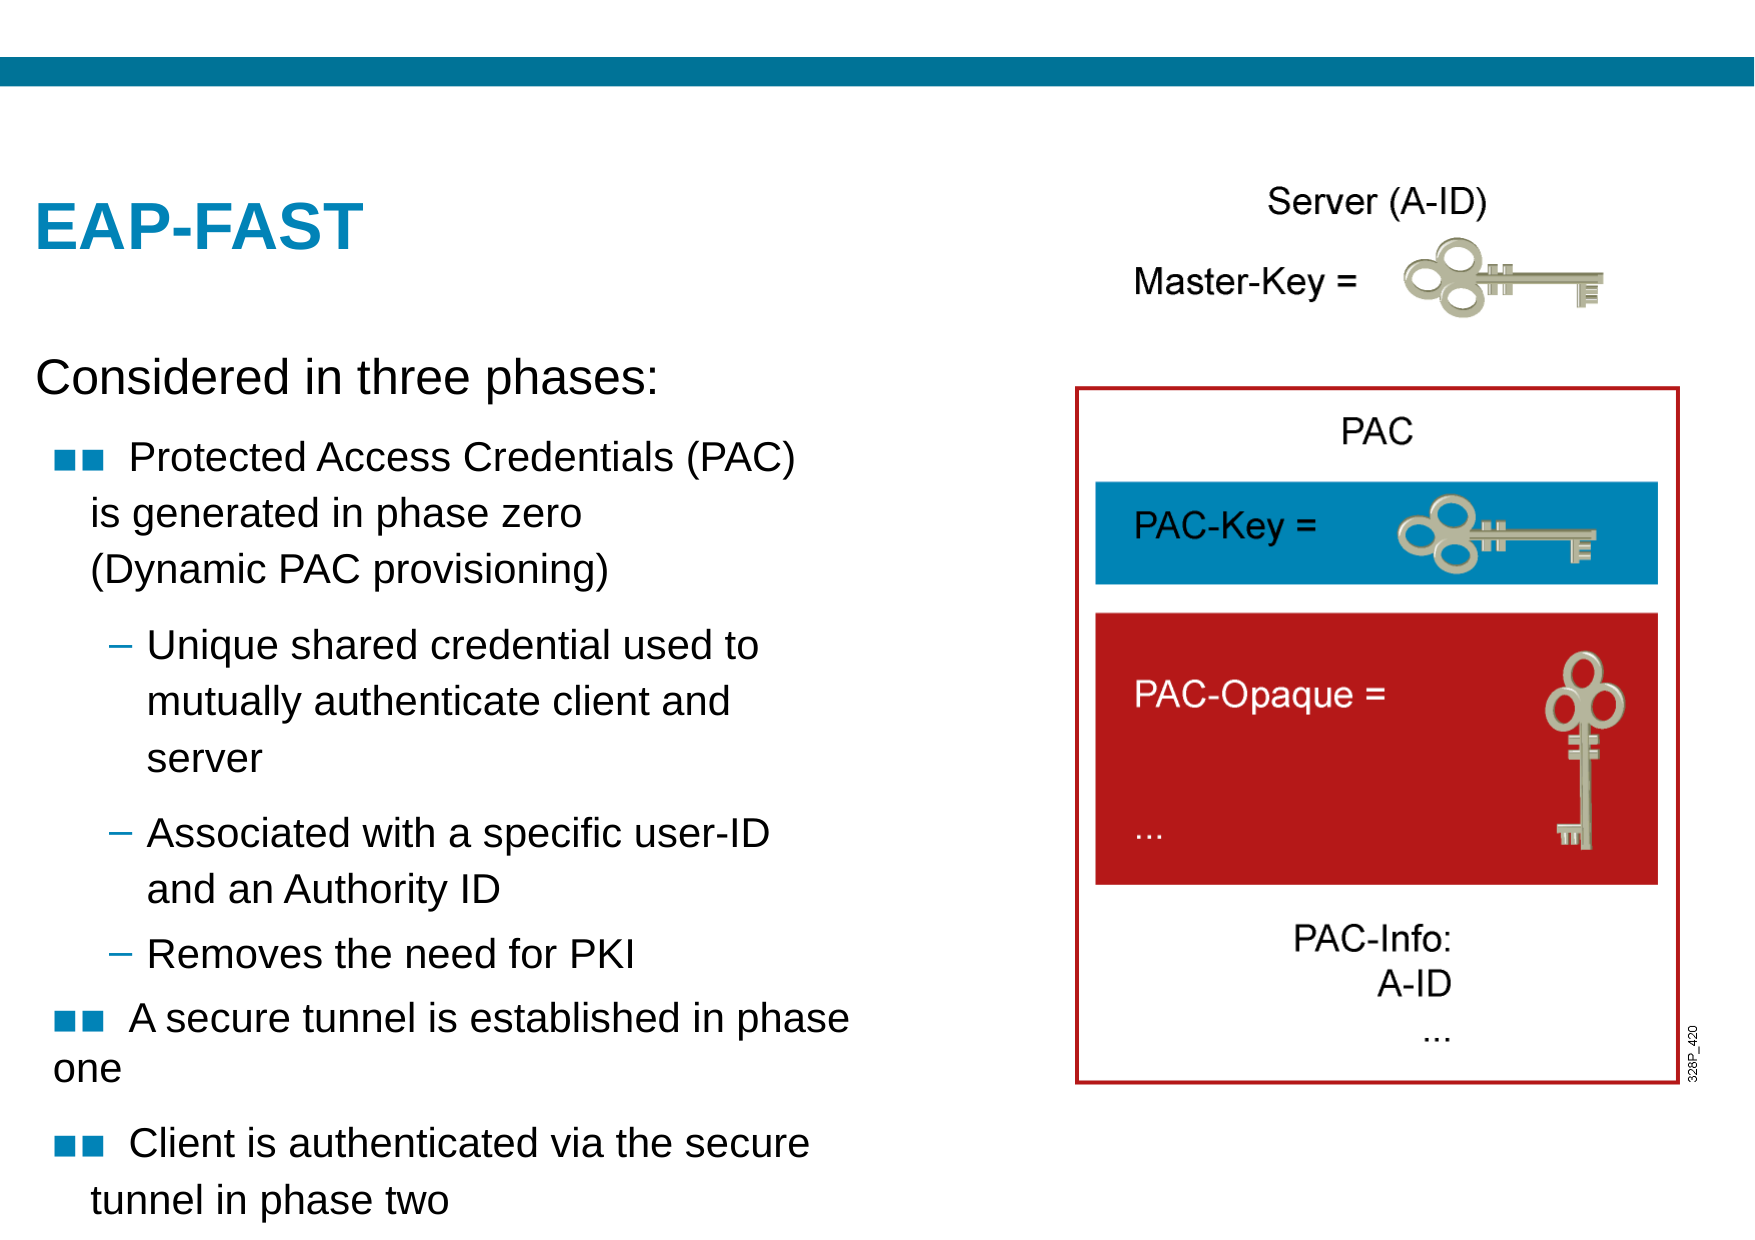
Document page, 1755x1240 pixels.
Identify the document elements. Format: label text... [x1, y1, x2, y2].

text_box [1075, 182, 1701, 1085]
title EAP-FAST [32, 121, 1722, 262]
text_box Considered in three phases: ▪▪ Protected Access Credentials (PAC) is generated in phase zero (Dynamic PAC provisioning) Unique shared credential used to mutually authenticate client and server Associated with a specific user-ID and an Authority ID Removes the need for PKI ▪▪ A secure tunnel is established in phase one ▪▪ Client is authenticated via the secure tunnel in phase two [32, 344, 899, 1033]
text_box [0, 57, 1755, 87]
